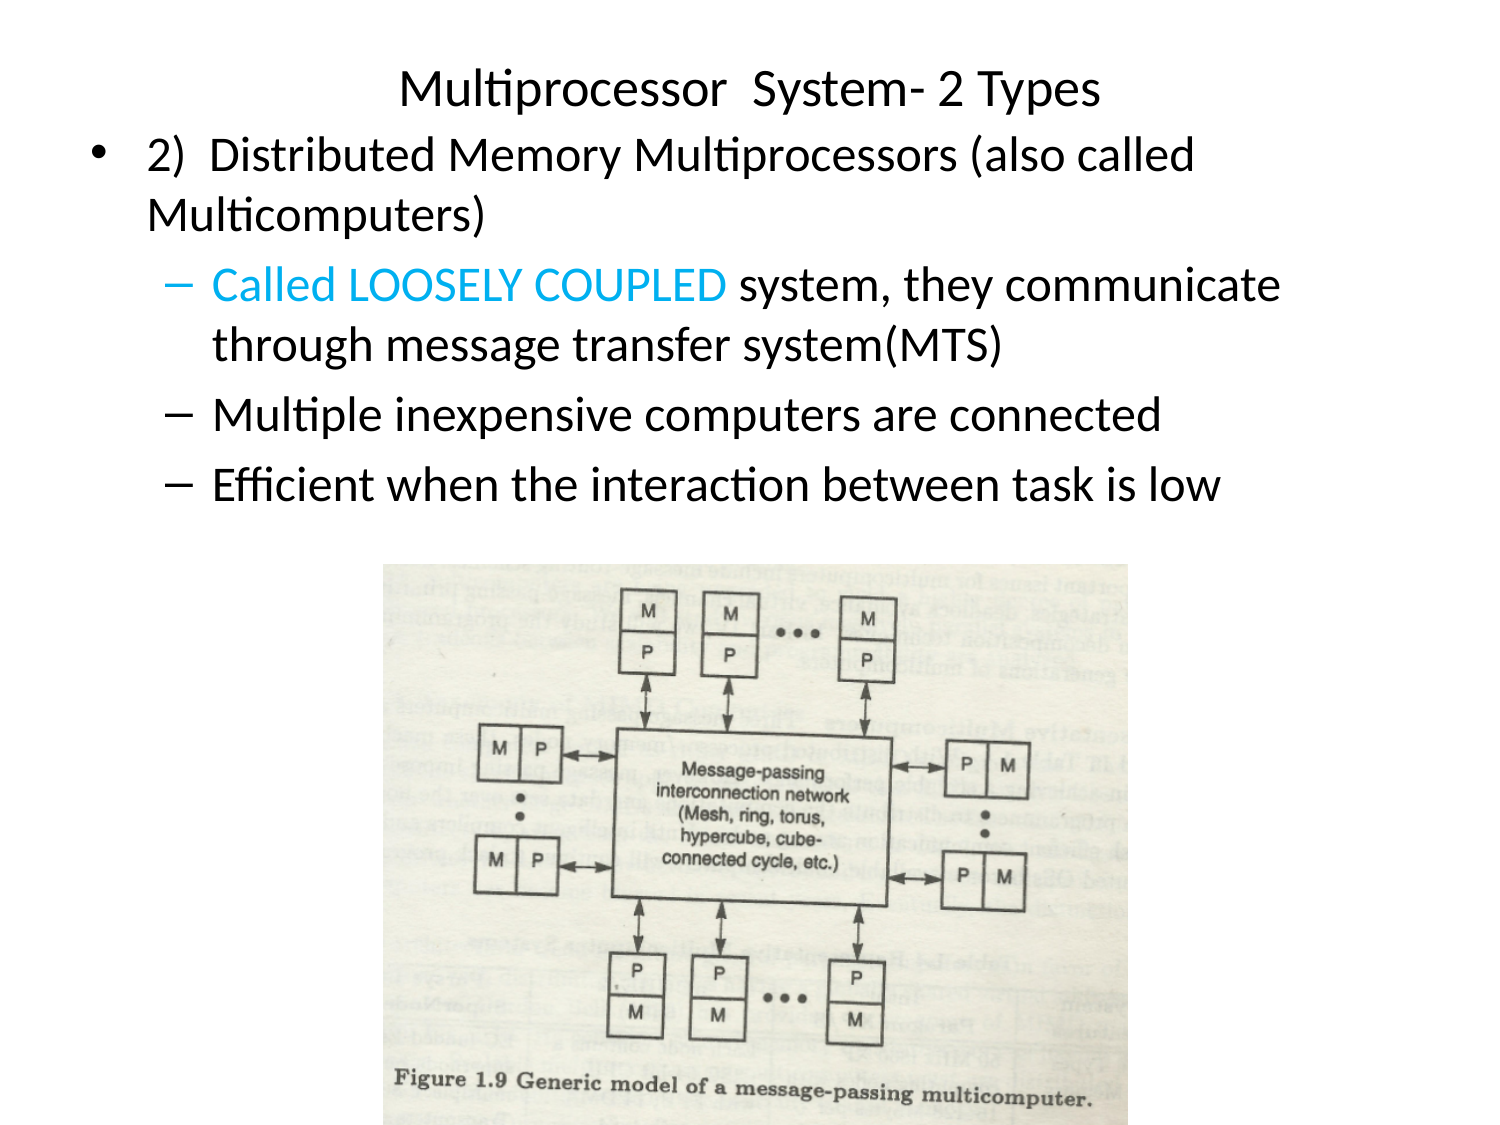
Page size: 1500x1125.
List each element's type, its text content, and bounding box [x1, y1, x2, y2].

list 2) Distributed Memory Multiprocessors (also called Multicomputers) Called LOOSELY COUPLED system, they communicate through message transfer system(MTS) Multiple inexpensive computers are connected Efficient when the interaction between task is low [75, 113, 1425, 539]
picture [383, 564, 1129, 1125]
title Multiprocessor System- 2 Types [75, 45, 1425, 113]
